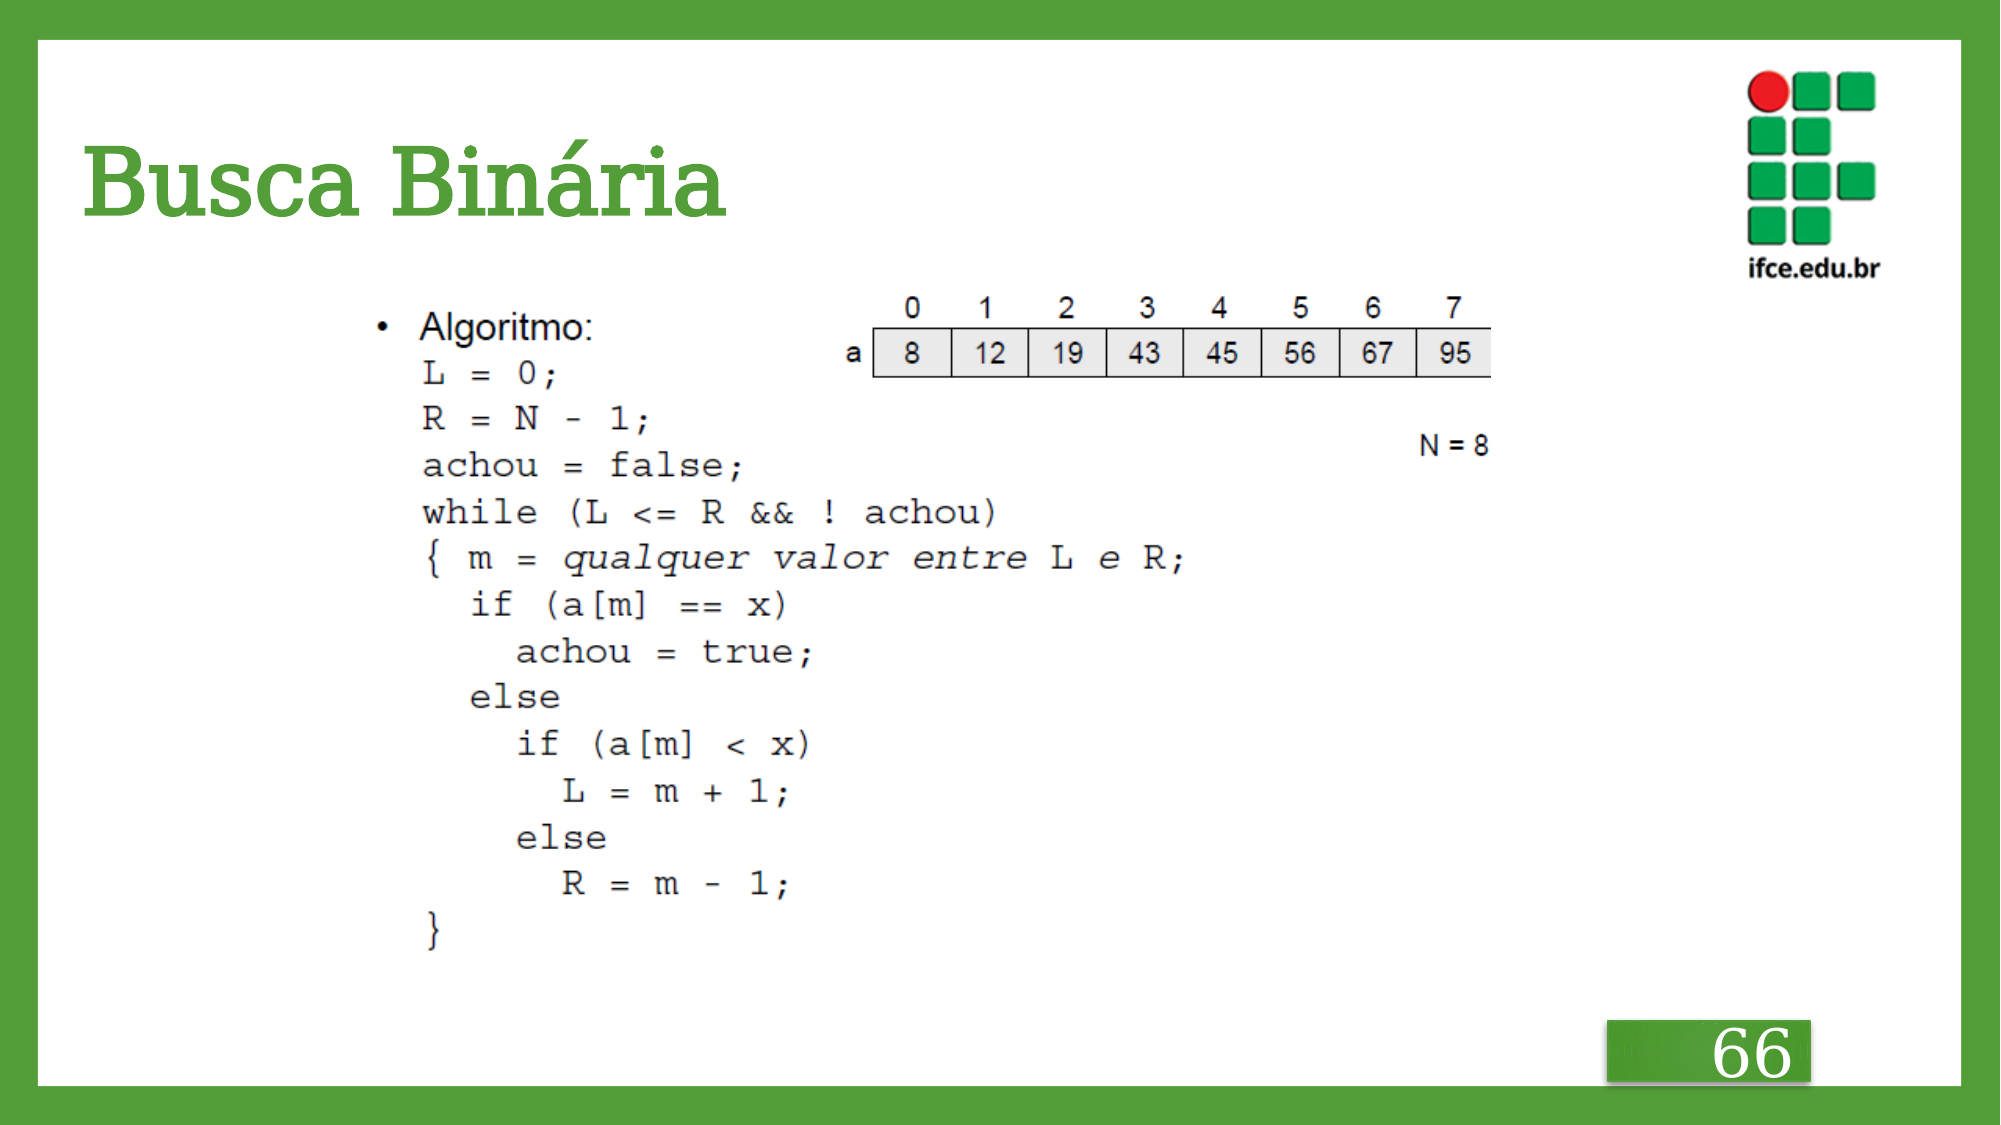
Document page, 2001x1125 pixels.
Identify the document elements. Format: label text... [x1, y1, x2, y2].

picture [1661, 45, 1957, 296]
picture [358, 295, 1491, 969]
title Busca Binária [65, 73, 1656, 296]
slide_number 66 [1607, 1020, 1811, 1082]
